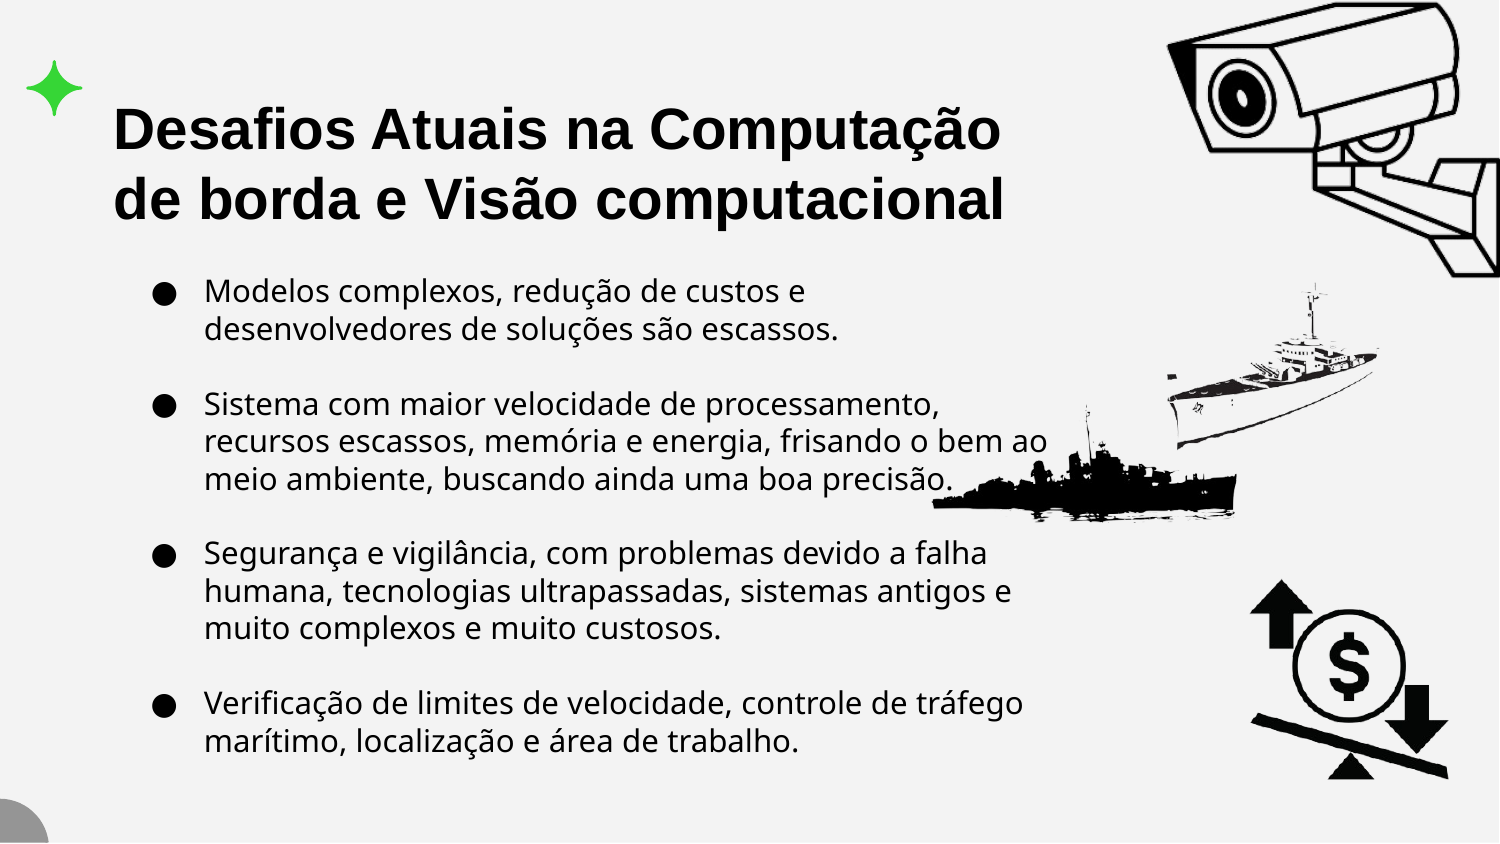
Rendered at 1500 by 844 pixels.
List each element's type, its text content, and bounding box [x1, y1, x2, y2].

title Desafios Atuais na Computação de borda e Visão computacional [113, 373, 892, 442]
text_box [0, 799, 48, 843]
title Desafios Atuais na Computação de borda e Visão computacional [113, 90, 1021, 256]
picture [897, 0, 1500, 811]
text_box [27, 61, 82, 116]
text_box Modelos complexos, redução de custos e desenvolvedores de soluções são escassos. Sistema com maior velocidade de processamento, recursos escassos, memória e energia, frisando o bem ao meio ambiente, buscando ainda uma boa precisão. Segurança e vigilância, com problemas devido a falha humana, tecnologias ultrapassadas, sistemas antigos e muito complexos e muito custosos. Verificação de limites de velocidade, controle de tráfego marítimo, localização e área de trabalho. [113, 256, 1066, 373]
